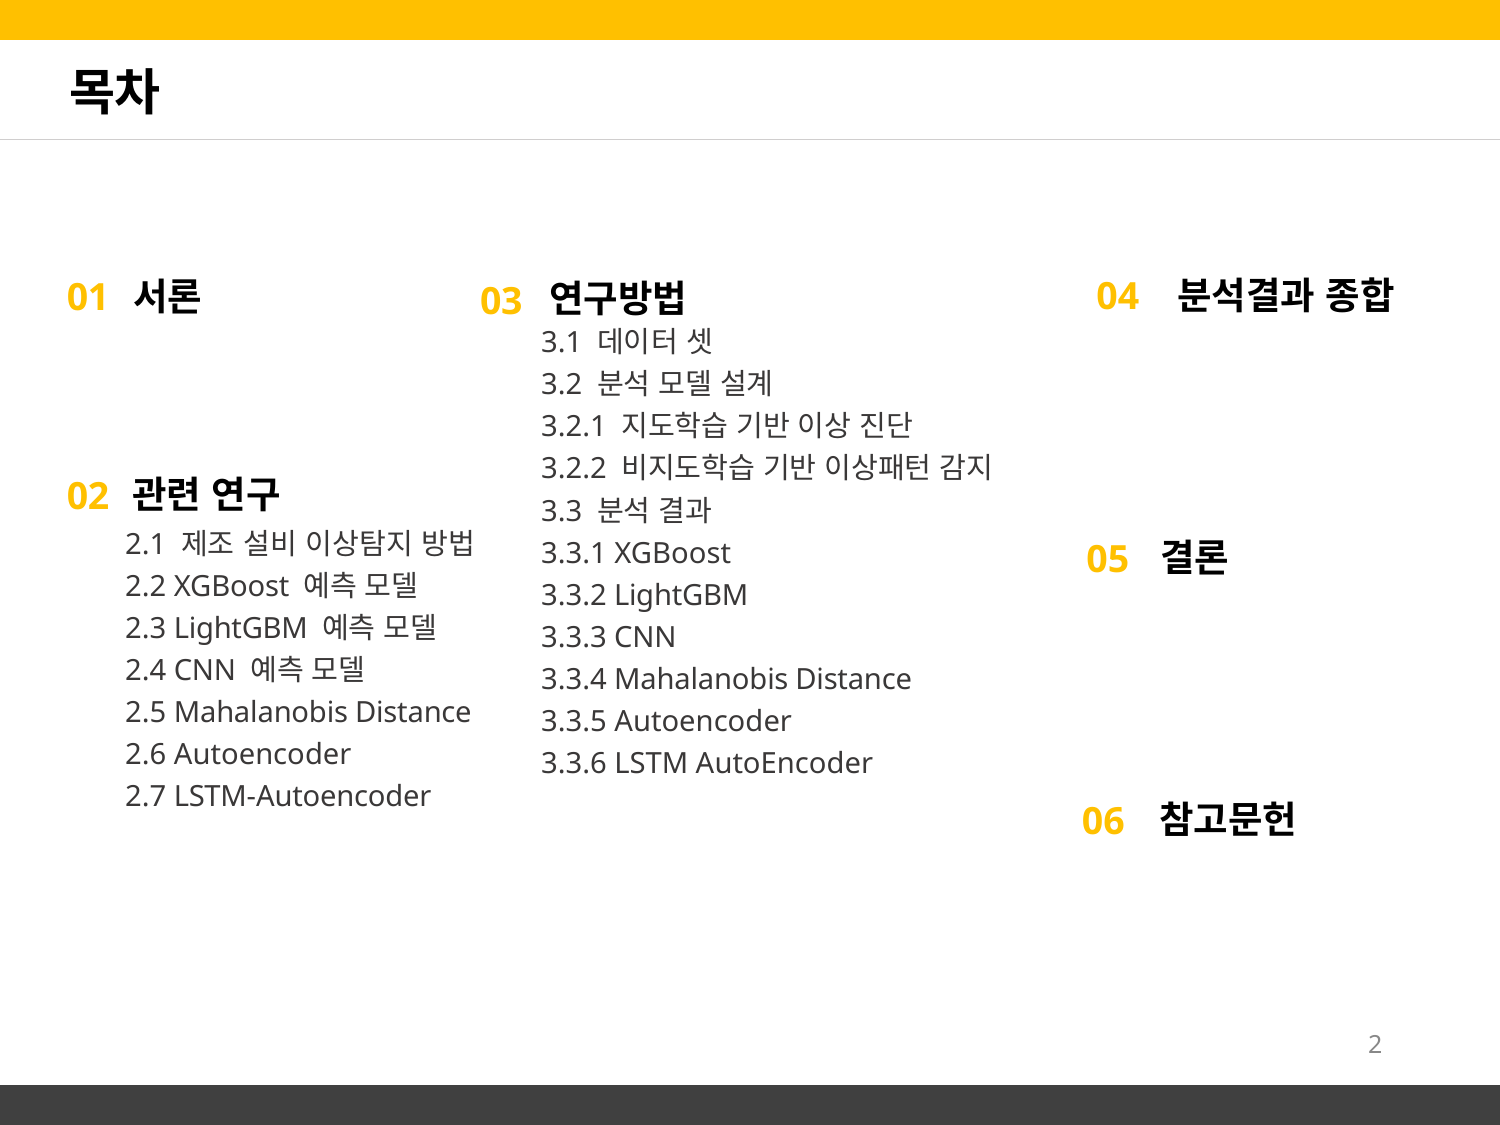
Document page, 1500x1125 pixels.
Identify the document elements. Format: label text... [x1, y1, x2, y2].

text_box 02 [64, 469, 113, 517]
text_box 05 [1084, 532, 1133, 580]
text_box 분석결과 종합 [1162, 264, 1410, 325]
text_box 04 [1094, 270, 1143, 318]
text_box 3.1 데이터 셋 3.2 분석 모델 설계 3.2.1 지도학습 기반 이상 진단 3.2.2 비지도학습 기반 이상패턴 감지 3.3 분석 결과 3.3.1 XGBoost 3.3.2 LightGBM 3.3.3 CNN 3.3.4 Mahalanobis Distance 3.3.5 Autoencoder 3.3.6 LSTM AutoEncoder [539, 314, 1101, 779]
text_box 01 [64, 271, 113, 319]
text_box [0, 1085, 1500, 1125]
text_box 03 [478, 275, 526, 323]
text_box 연구방법 [534, 267, 703, 327]
text_box 2 [1366, 1024, 1384, 1059]
text_box 서론 [118, 265, 218, 326]
text_box 06 [1079, 794, 1128, 842]
text_box 2.1 제조 설비 이상탐지 방법 2.2 XGBoost 예측 모델 2.3 LightGBM 예측 모델 2.4 CNN 예측 모델 2.5 Mahalanobis Distance 2.6 Autoencoder 2.7 LSTM-Autoencoder [123, 516, 557, 813]
text_box 목차 [67, 58, 172, 121]
text_box 관련 연구 [117, 463, 296, 524]
text_box 참고문헌 [1144, 789, 1313, 849]
text_box 결론 [1145, 526, 1245, 587]
text_box [0, 0, 1500, 40]
